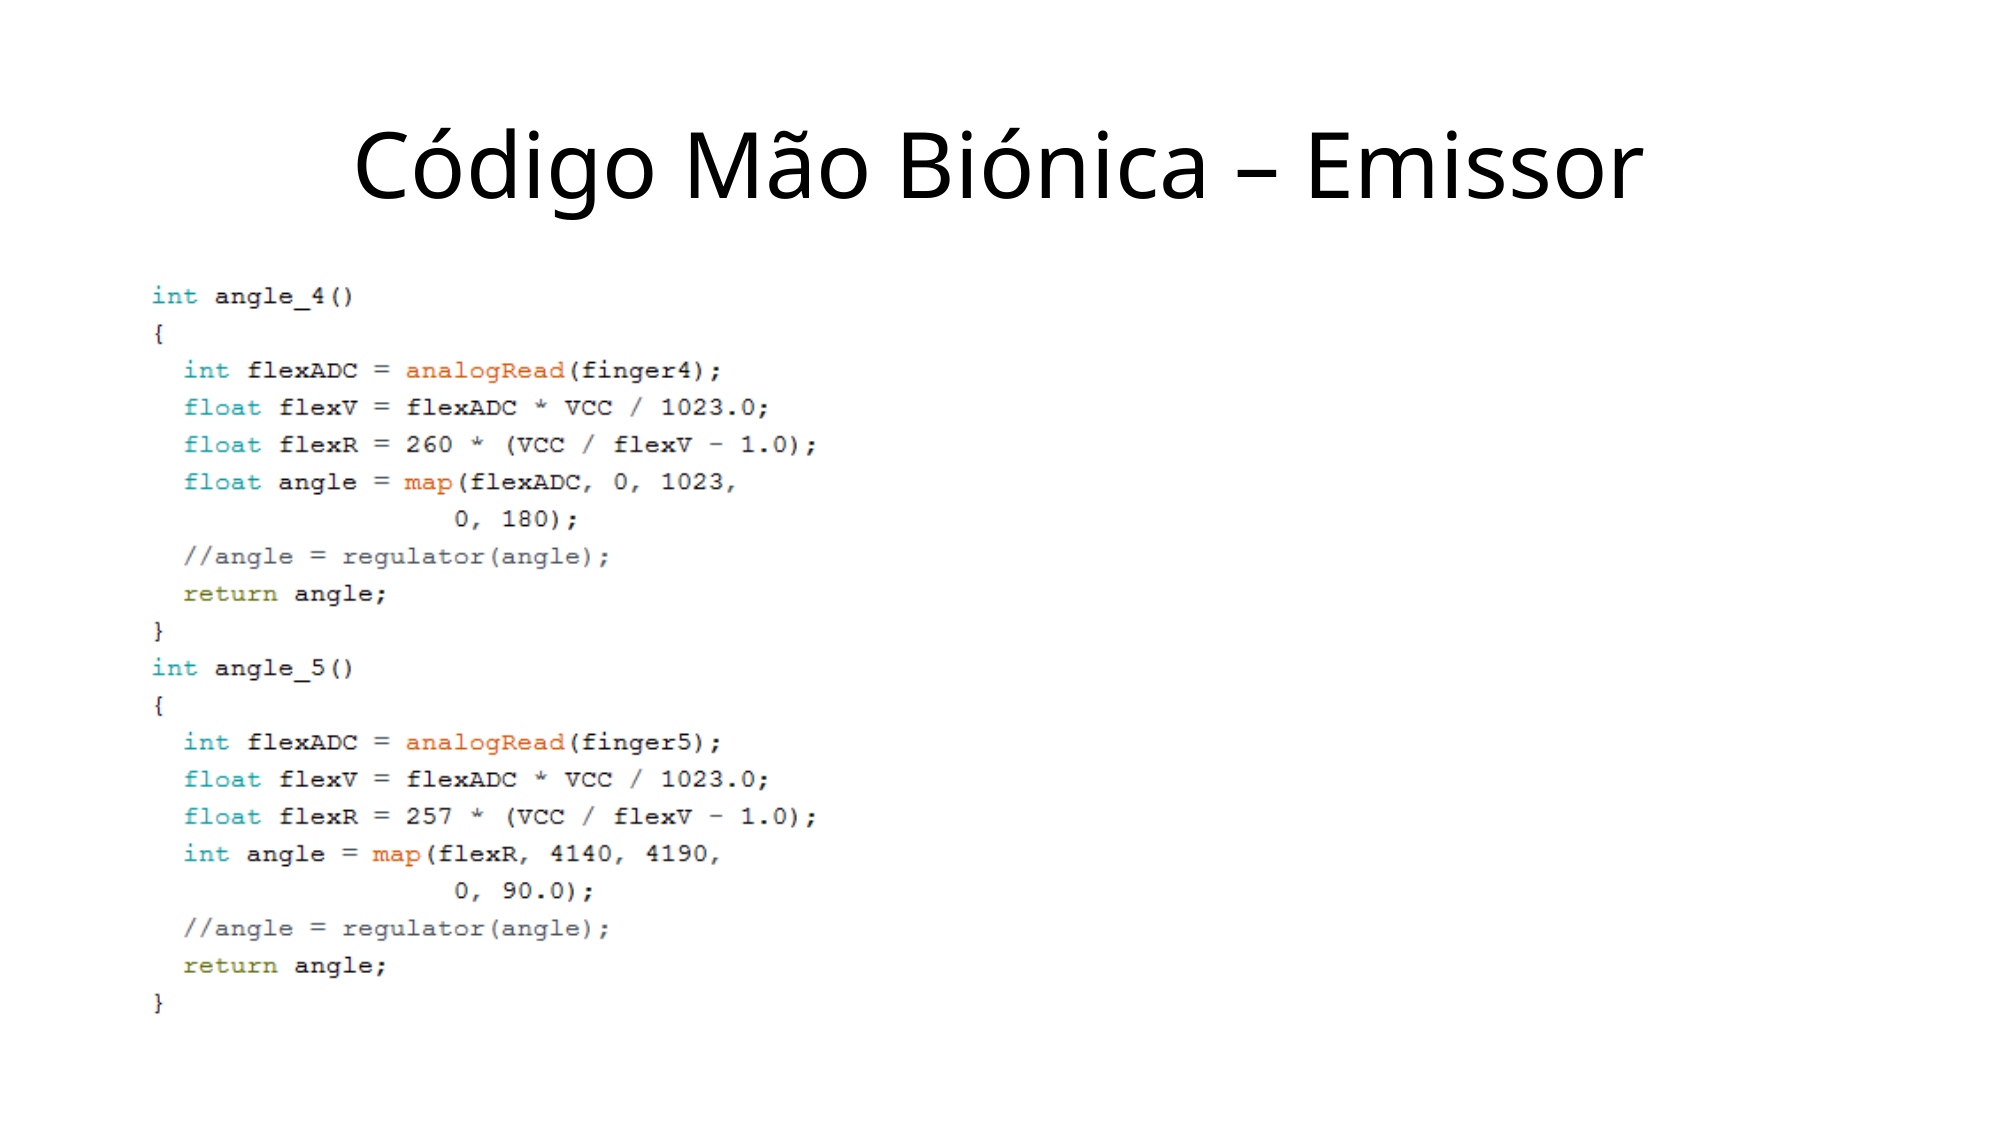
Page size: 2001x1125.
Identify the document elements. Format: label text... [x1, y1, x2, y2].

title Código Mão Biónica – Emissor [137, 59, 1863, 278]
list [137, 277, 850, 1018]
